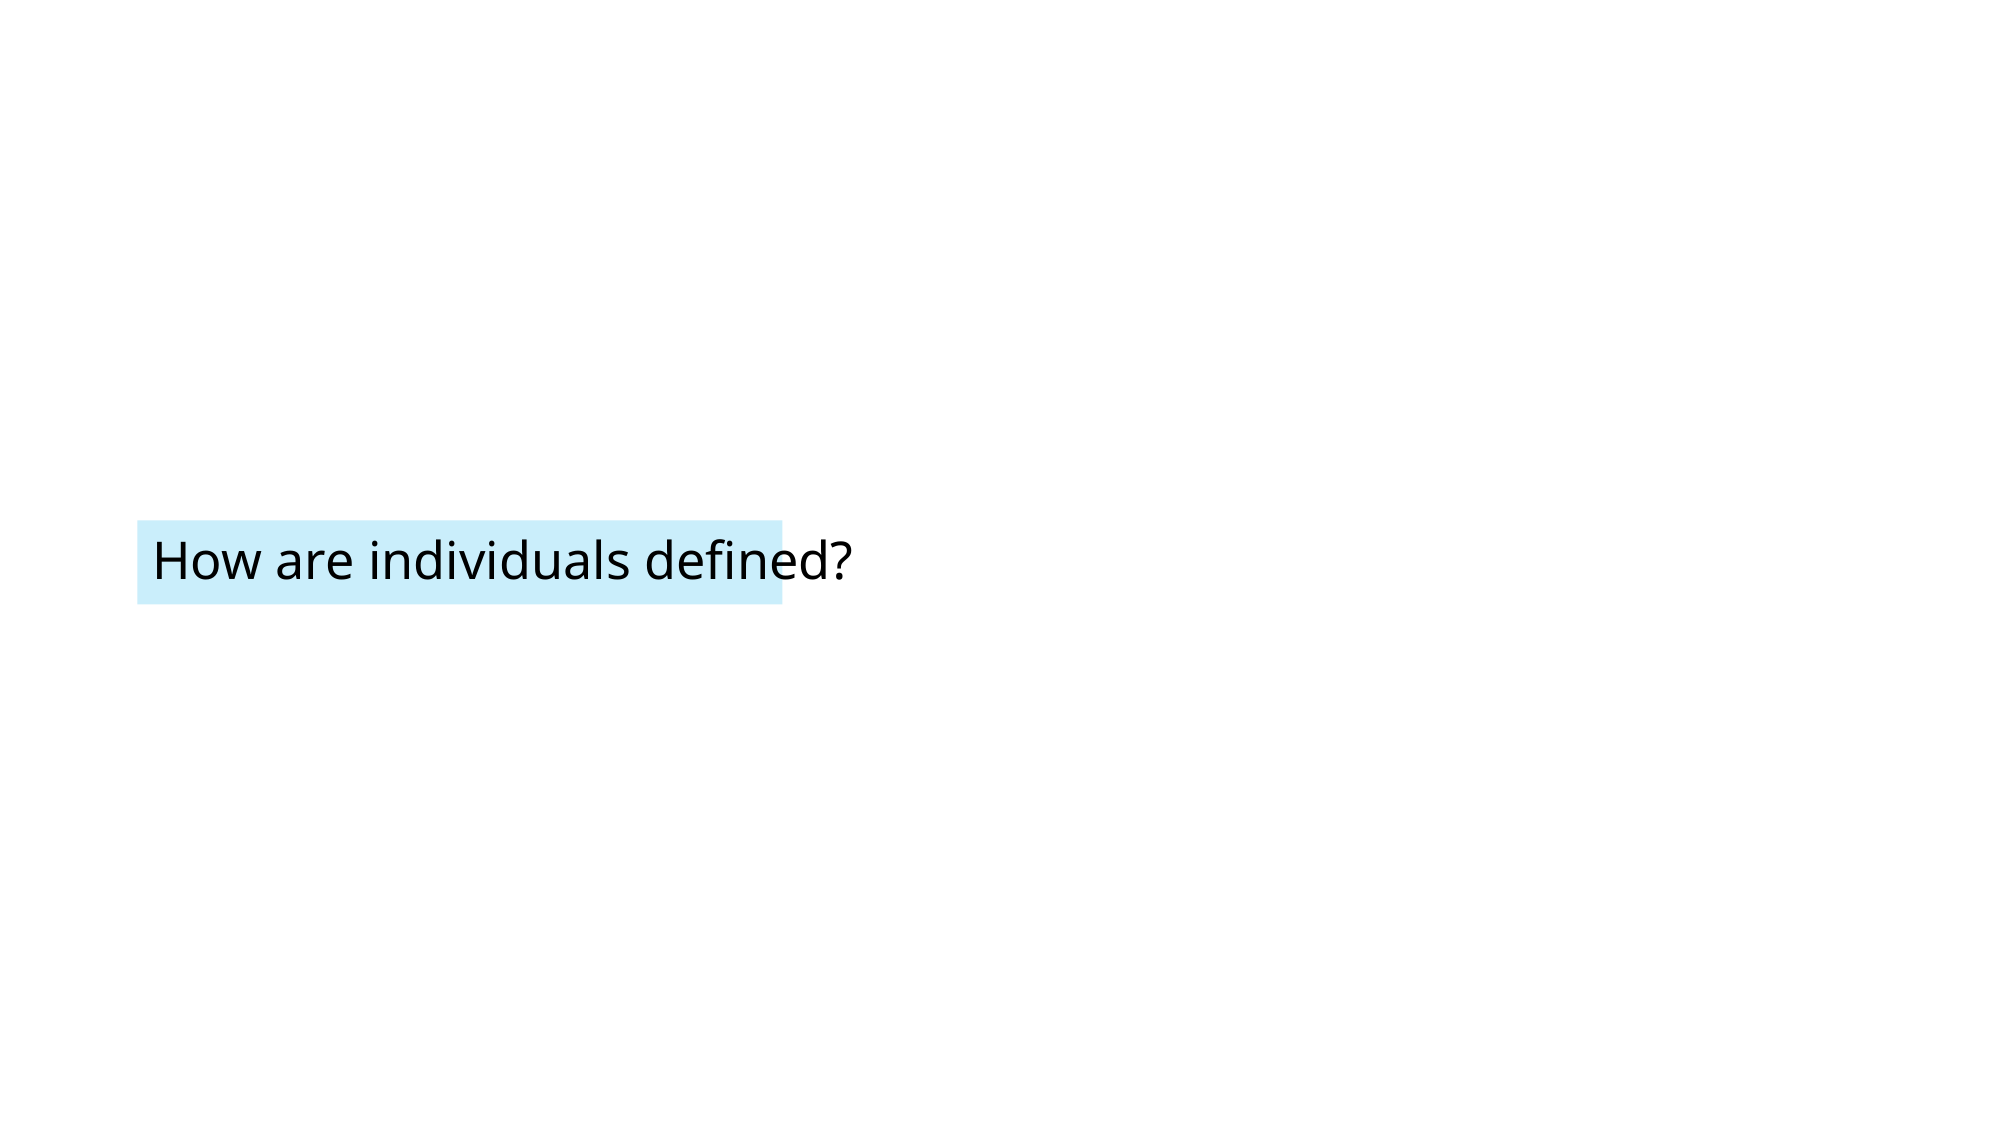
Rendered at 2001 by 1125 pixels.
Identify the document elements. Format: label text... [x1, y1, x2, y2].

title How are individuals defined? [137, 453, 1863, 672]
